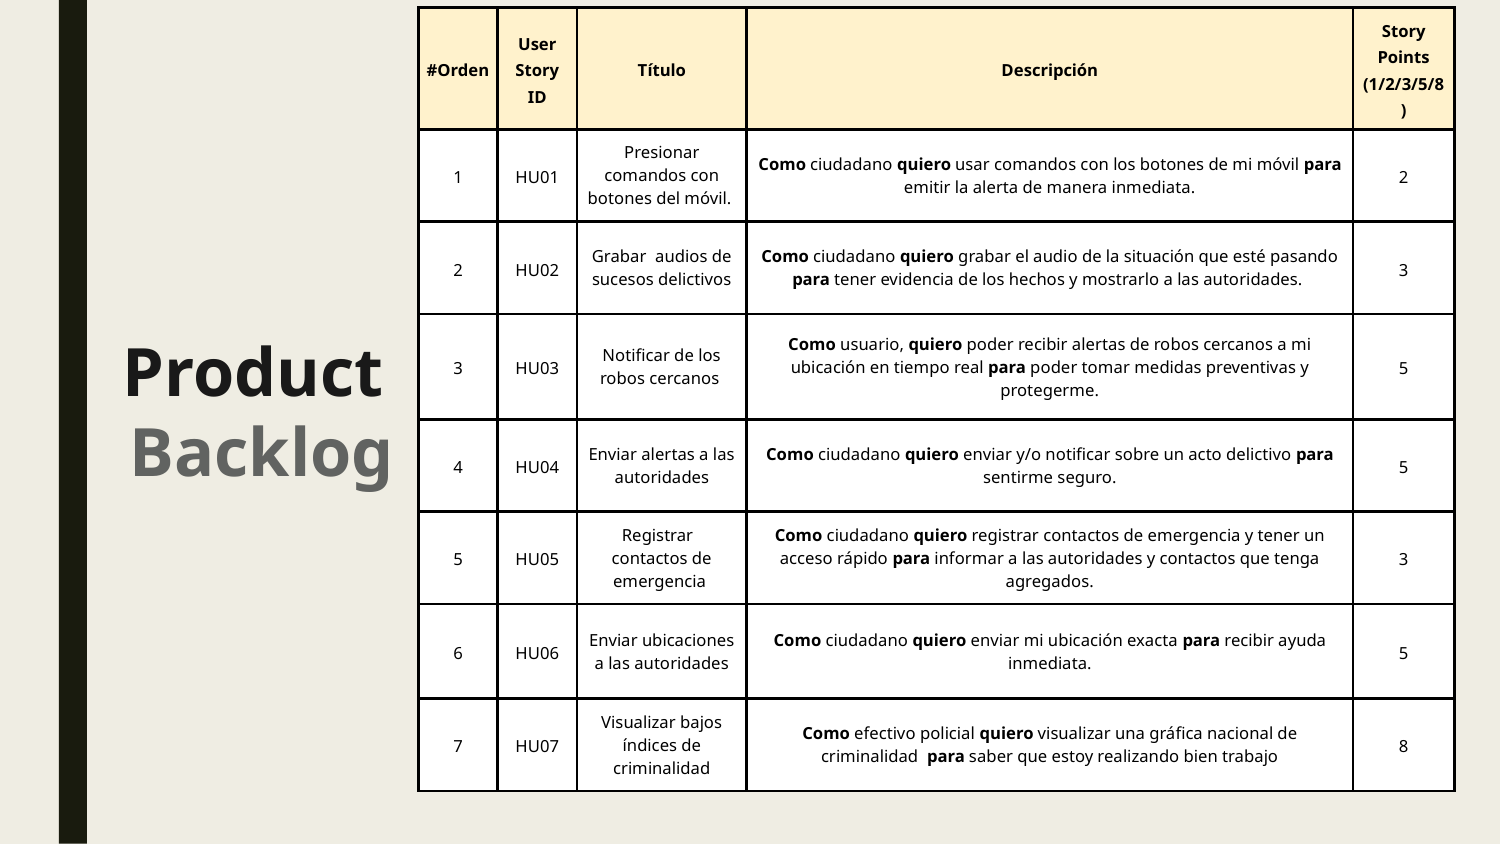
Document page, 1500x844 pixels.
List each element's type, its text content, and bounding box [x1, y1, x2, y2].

table_cell HU07 [499, 700, 576, 790]
table_cell 6 [420, 605, 496, 697]
table_cell 3 [420, 315, 496, 418]
table_header Título [578, 9, 745, 128]
table_cell HU06 [499, 605, 576, 697]
table_cell HU02 [499, 223, 576, 313]
text_box Product Backlog [0, 328, 417, 493]
table_cell Notificar de los robos cercanos [578, 315, 745, 418]
table_header Descripción [748, 9, 1352, 128]
table_cell Grabar audios de sucesos delictivos [578, 223, 745, 313]
table_cell Como ciudadano quiero enviar y/o notificar sobre un acto delictivo para sentirme seguro. [748, 421, 1352, 510]
table_cell Como ciudadano quiero enviar mi ubicación exacta para recibir ayuda inmediata. [748, 605, 1352, 697]
table_cell 4 [420, 421, 496, 510]
table_cell Como ciudadano quiero grabar el audio de la situación que esté pasando para tener evidencia de los hechos y mostrarlo a las autoridades. [748, 223, 1352, 313]
table_cell 5 [1354, 421, 1453, 510]
table_header Story Points (1/2/3/5/8) [1354, 9, 1453, 128]
table_header #Orden [420, 9, 496, 128]
table_cell 5 [1354, 605, 1453, 697]
table_cell 2 [420, 223, 496, 313]
table_cell HU04 [499, 421, 576, 510]
table_cell Como efectivo policial quiero visualizar una gráfica nacional de criminalidad para saber que estoy realizando bien trabajo [748, 700, 1352, 790]
table_cell Enviar alertas a las autoridades [578, 421, 745, 510]
table_cell 3 [1354, 223, 1453, 313]
table_cell 5 [1354, 315, 1453, 418]
table_cell 7 [420, 700, 496, 790]
table_cell 2 [1354, 131, 1453, 220]
table_cell Registrar contactos de emergencia [578, 513, 745, 603]
table_cell 1 [420, 131, 496, 220]
table_cell 3 [1354, 513, 1453, 603]
table_cell 8 [1354, 700, 1453, 790]
table_cell HU01 [499, 131, 576, 220]
table_header User Story ID [499, 9, 576, 128]
table_cell HU03 [499, 315, 576, 418]
table_cell 5 [420, 513, 496, 603]
table_cell Enviar ubicaciones a las autoridades [578, 605, 745, 697]
table_cell Como ciudadano quiero usar comandos con los botones de mi móvil para emitir la alerta de manera inmediata. [748, 131, 1352, 220]
table_cell Como ciudadano quiero registrar contactos de emergencia y tener un acceso rápido para informar a las autoridades y contactos que tenga agregados. [748, 513, 1352, 603]
table_cell Presionar comandos con botones del móvil. [578, 131, 745, 220]
table_cell Como usuario, quiero poder recibir alertas de robos cercanos a mi ubicación en tiempo real para poder tomar medidas preventivas y protegerme. [748, 315, 1352, 418]
table_cell HU05 [499, 513, 576, 603]
table_cell Visualizar bajos índices de criminalidad [578, 700, 745, 790]
